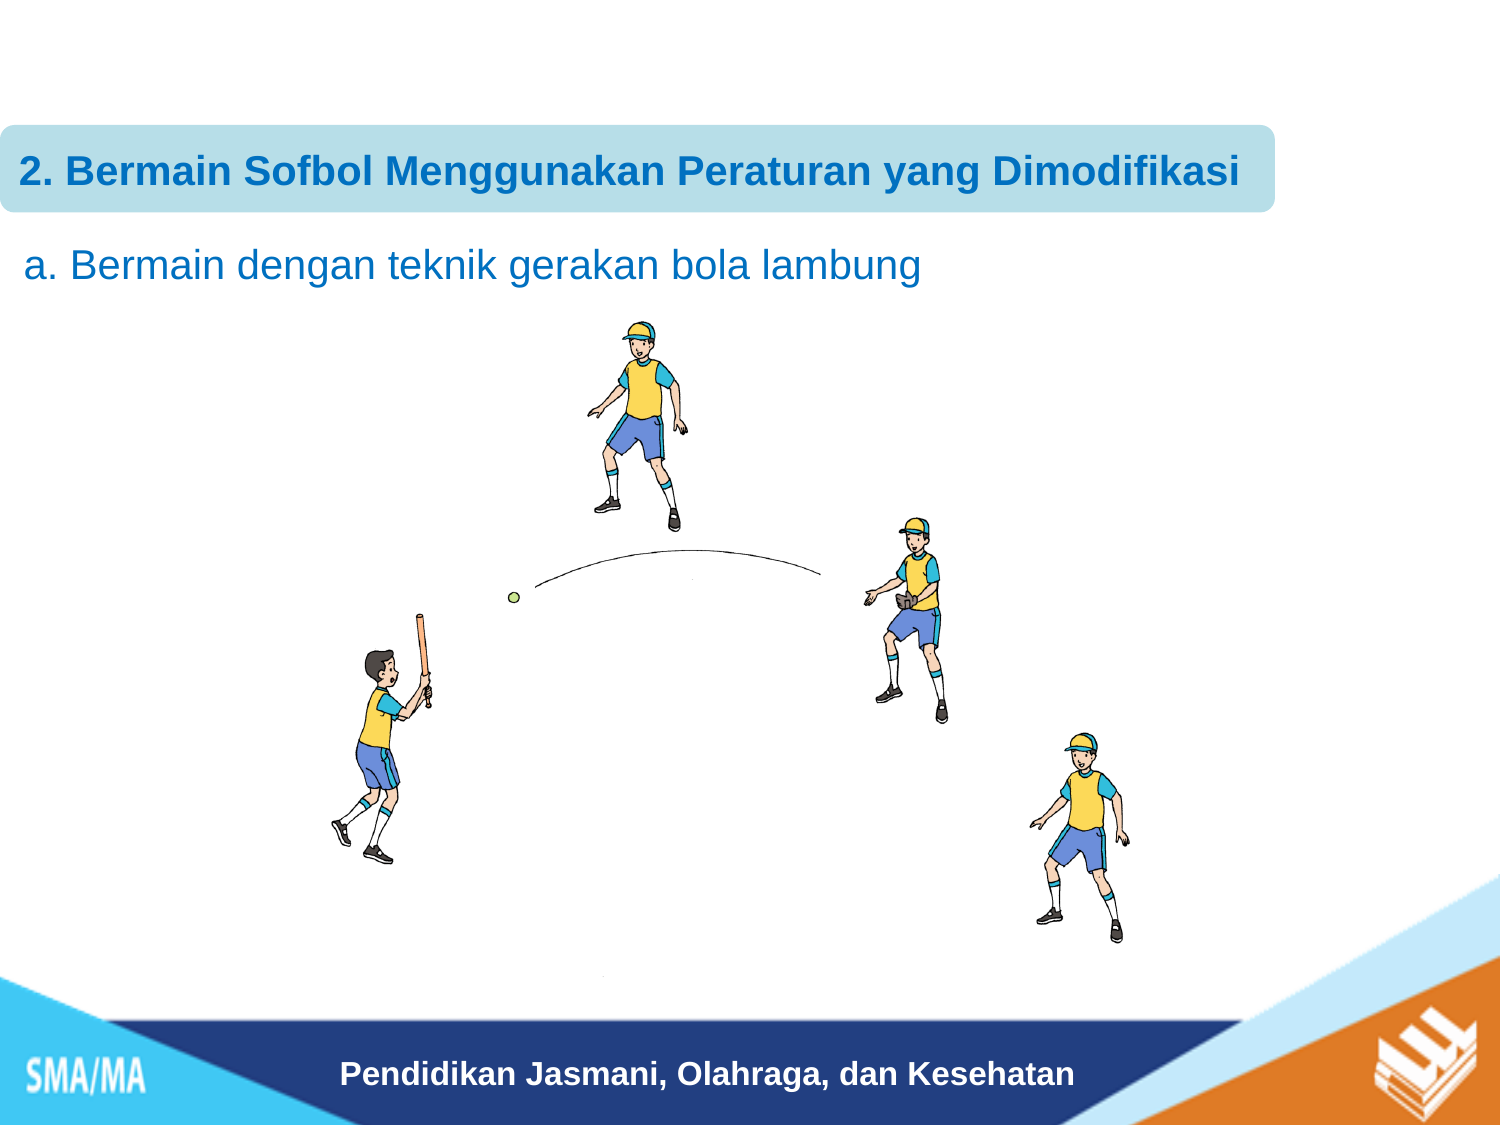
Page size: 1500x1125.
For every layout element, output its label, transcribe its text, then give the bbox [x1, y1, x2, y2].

picture [0, 299, 1500, 1125]
text_box 2. Bermain Sofbol Menggunakan Peraturan yang Dimodifikasi [0, 122, 1278, 215]
text_box a. Bermain dengan teknik gerakan bola lambung [7, 223, 1115, 302]
